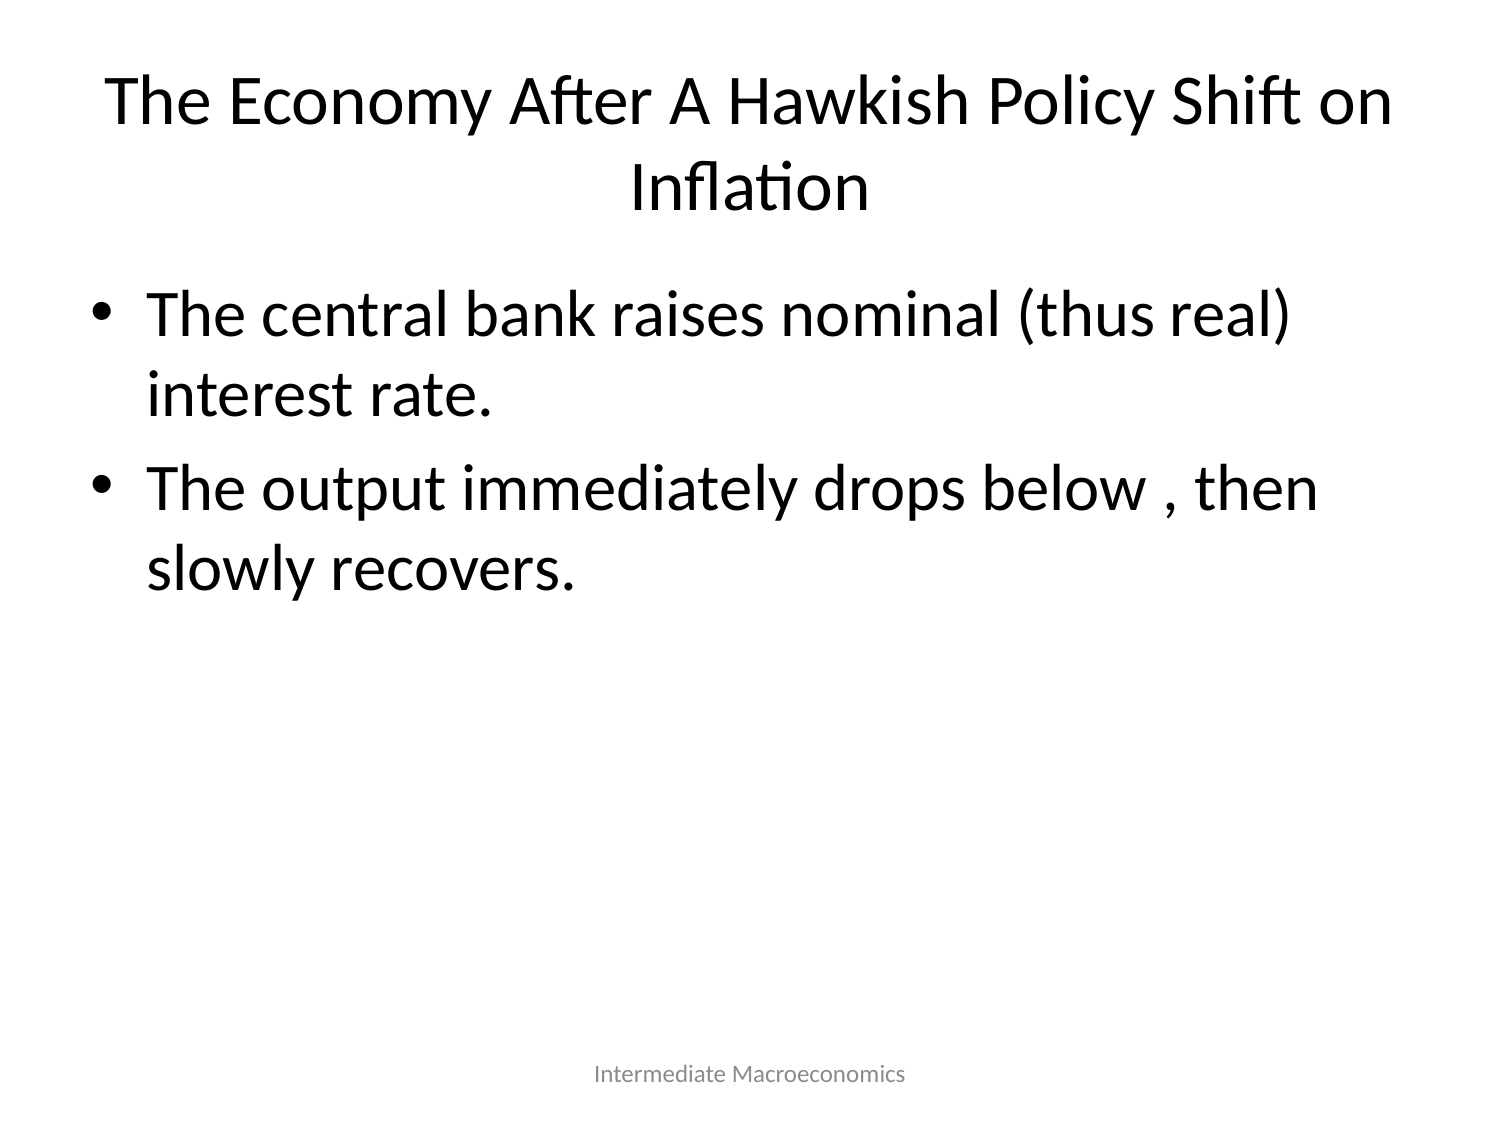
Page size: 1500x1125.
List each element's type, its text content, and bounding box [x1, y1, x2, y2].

footer Intermediate Macroeconomics [512, 1042, 988, 1103]
title The Economy After A Hawkish Policy Shift on Inflation [75, 45, 1425, 233]
